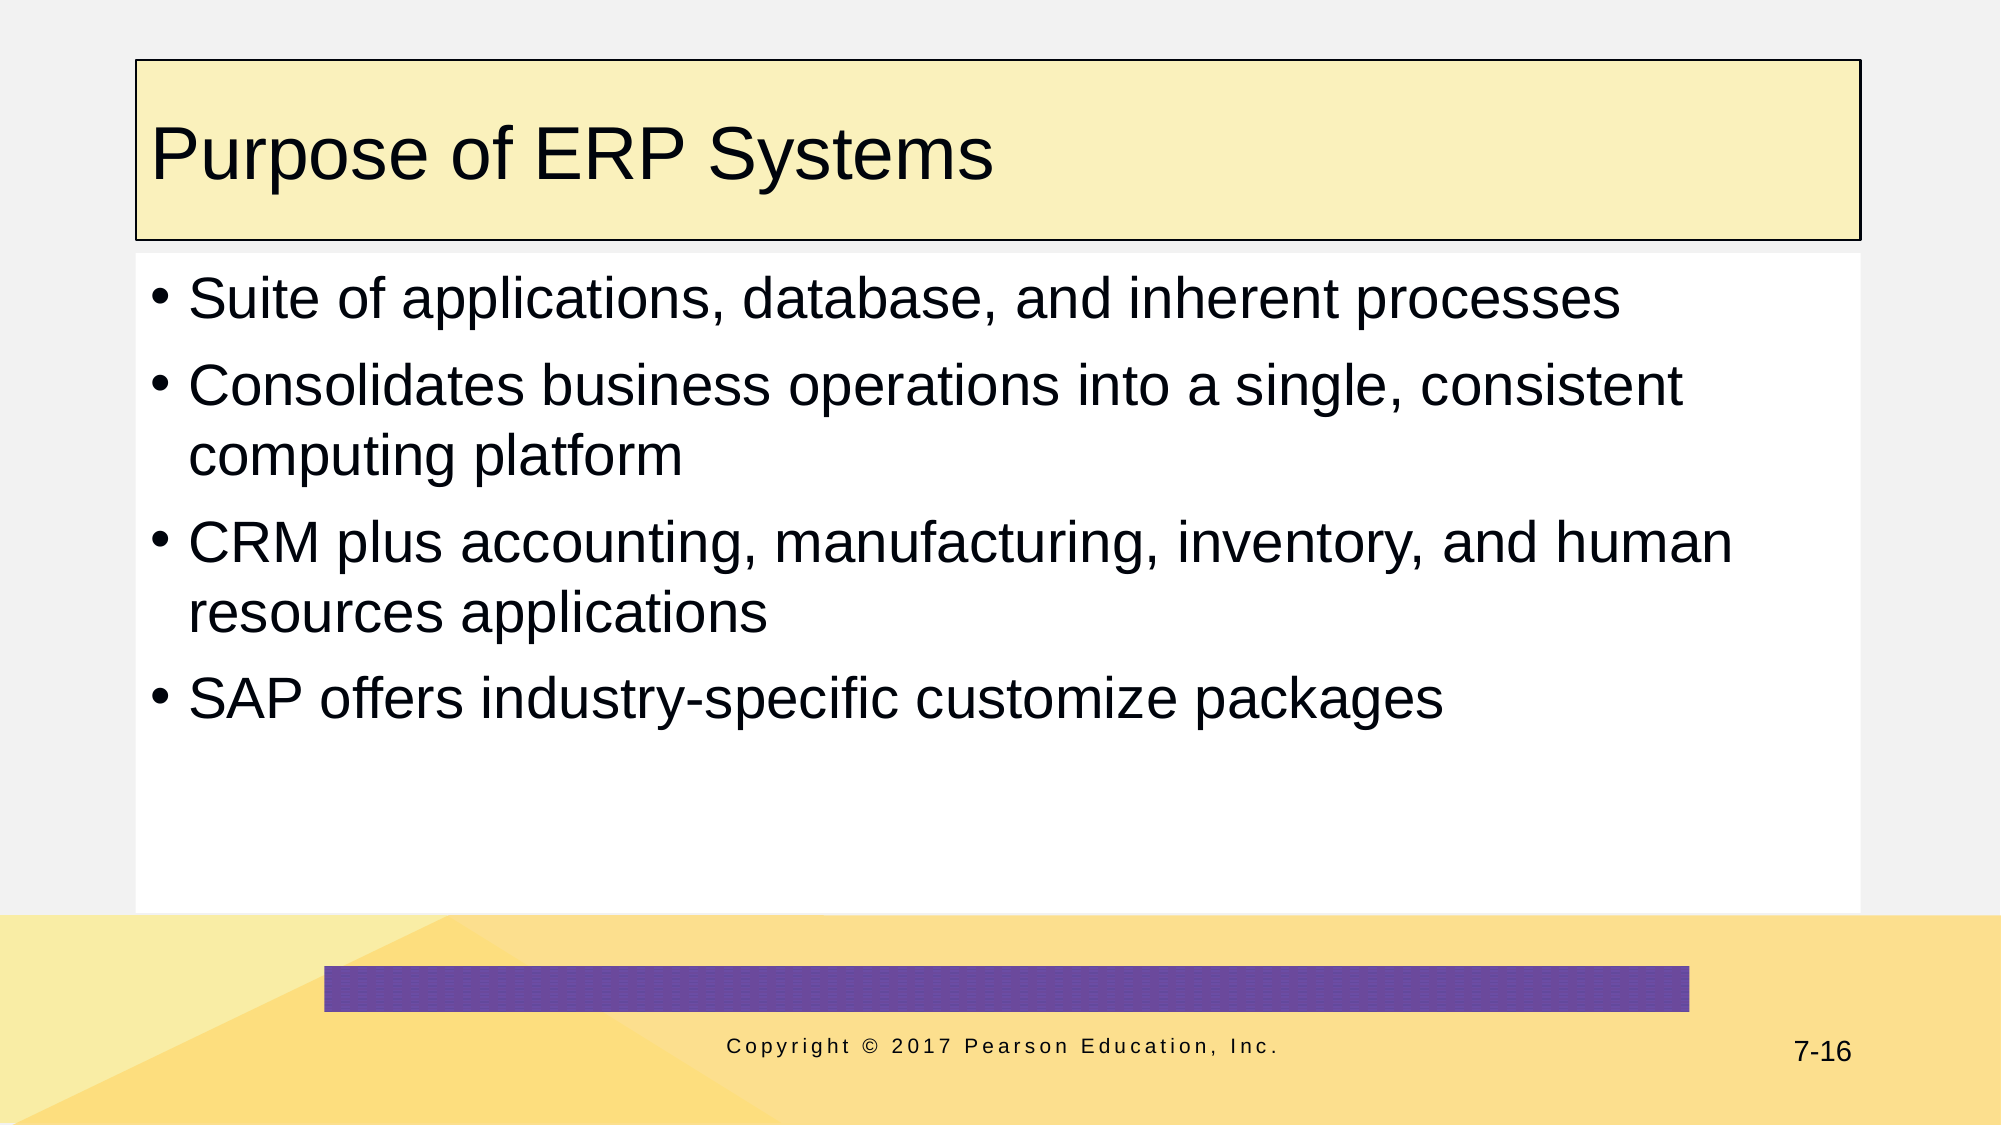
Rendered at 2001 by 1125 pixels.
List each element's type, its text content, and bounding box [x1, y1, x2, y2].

footer Copyright © 2017 Pearson Education, Inc. [326, 1025, 1677, 1075]
list Suite of applications, database, and inherent processes Consolidates business operations into a single, consistent computing platform CRM plus accounting, manufacturing, inventory, and human resources applications SAP offers industry-specific customize packages [135, 253, 1861, 913]
title Purpose of ERP Systems [135, 59, 1862, 241]
